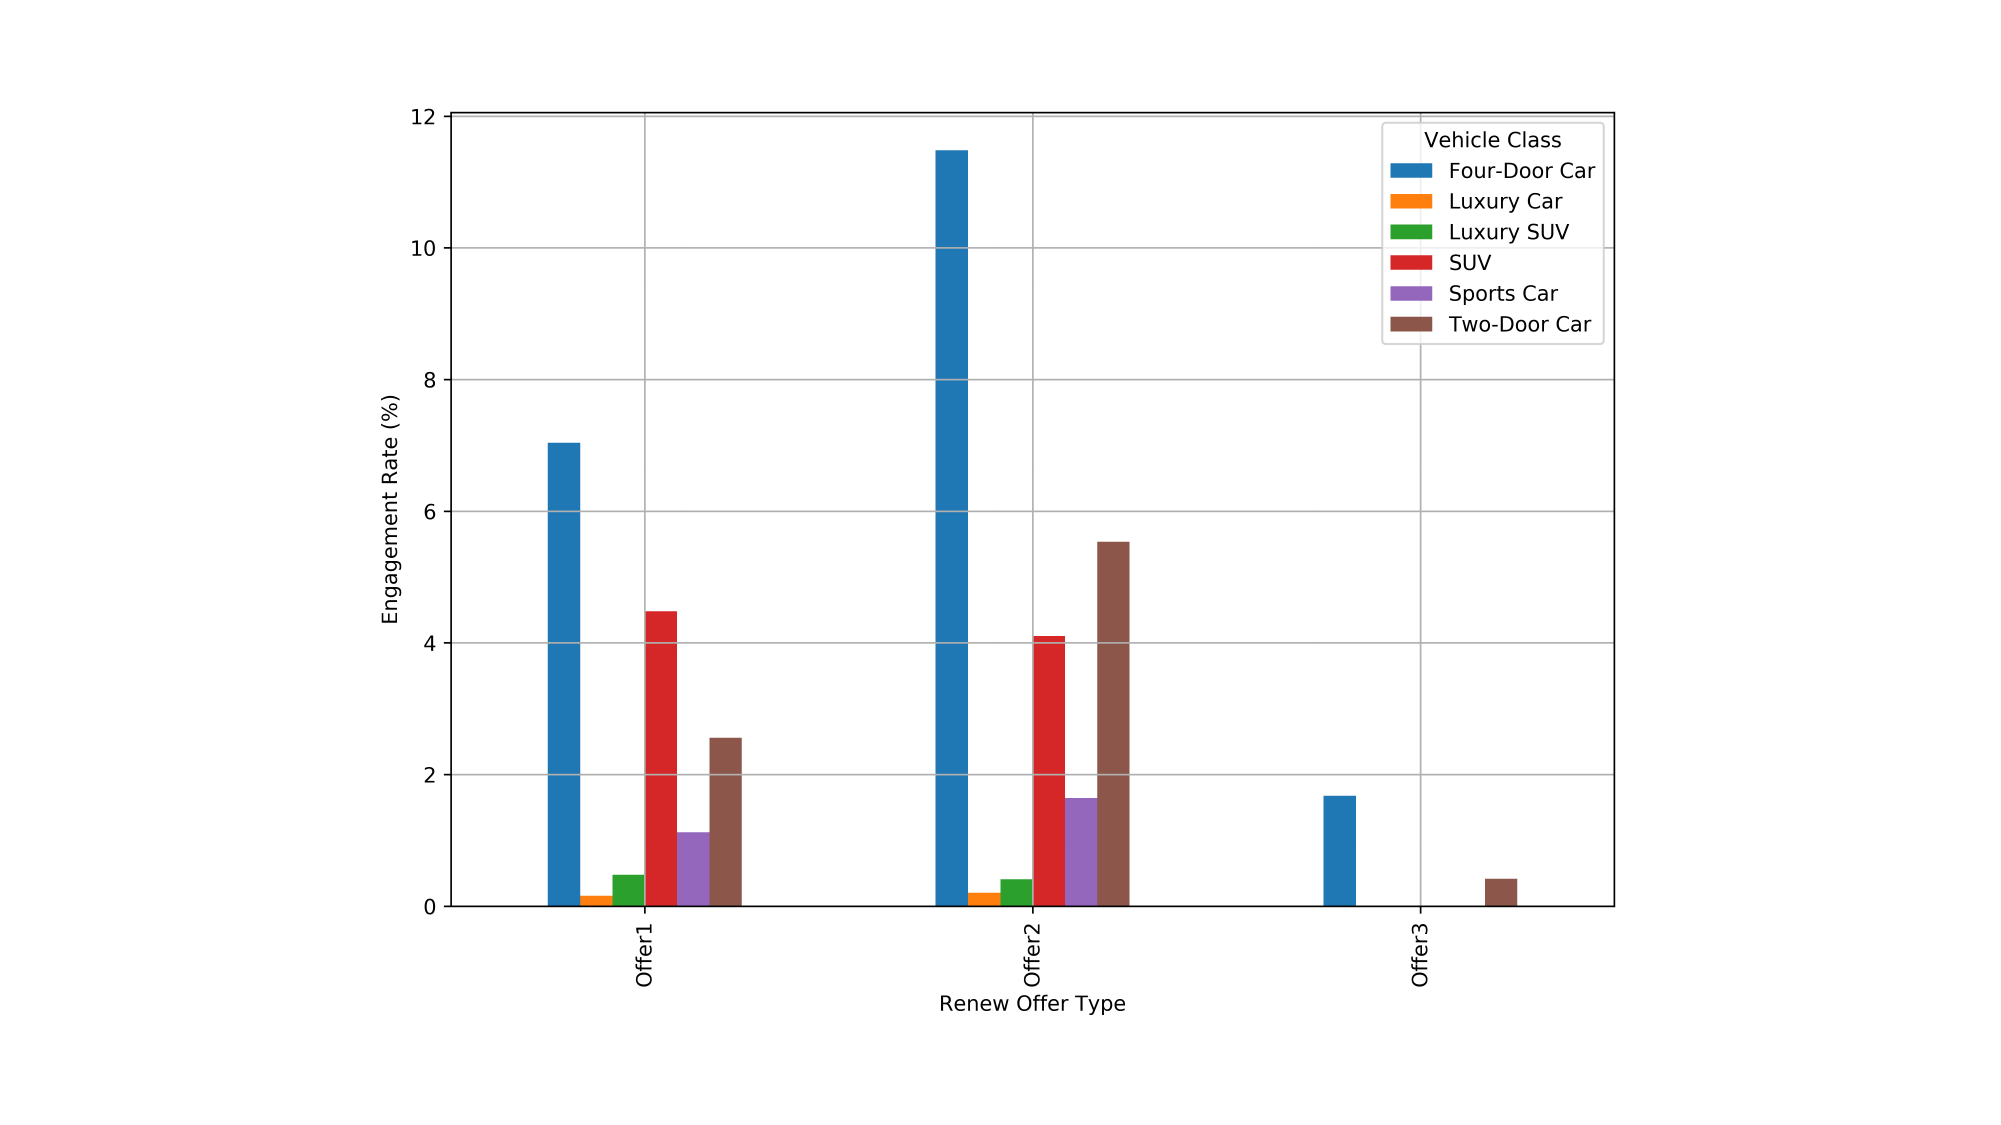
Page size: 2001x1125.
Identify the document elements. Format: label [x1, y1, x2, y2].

picture [366, 93, 1630, 1030]
